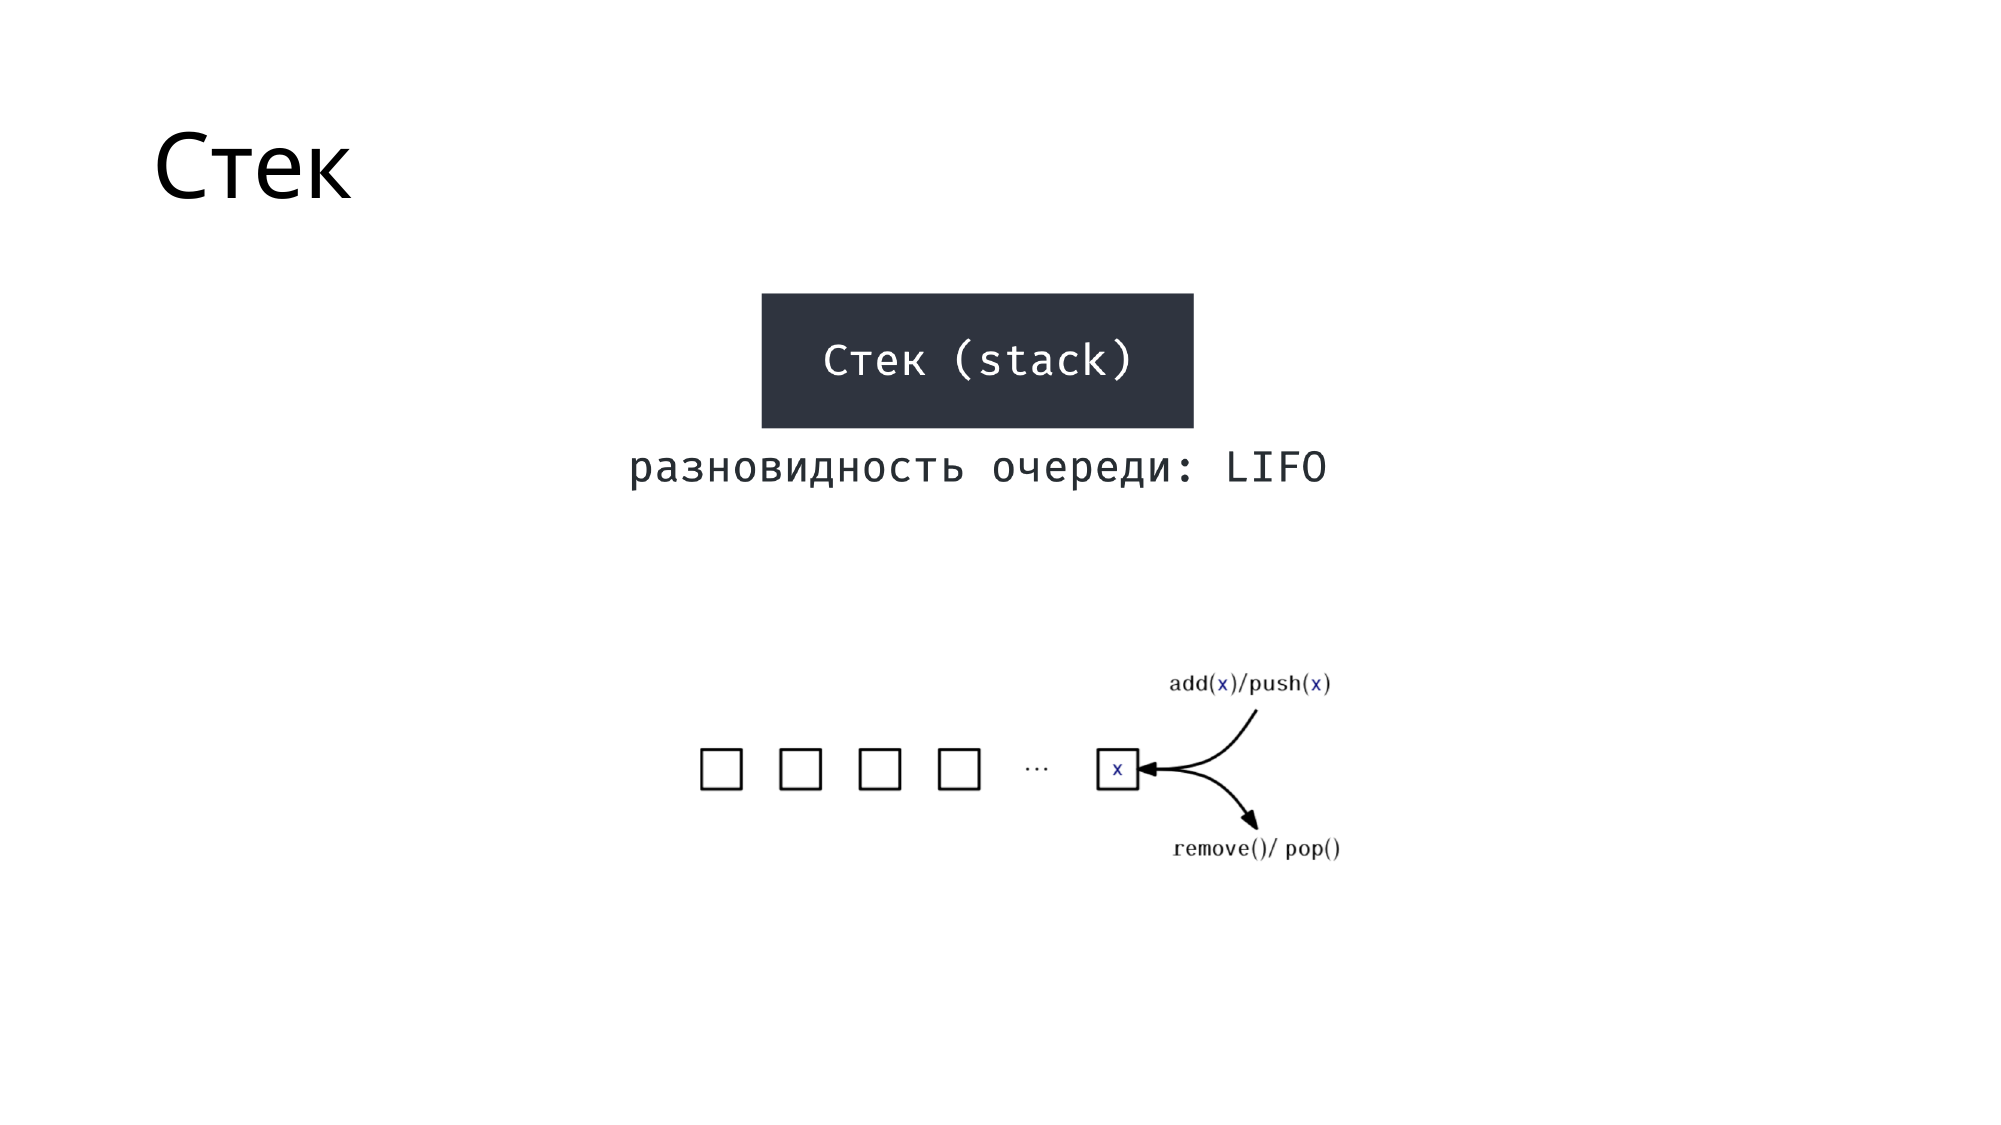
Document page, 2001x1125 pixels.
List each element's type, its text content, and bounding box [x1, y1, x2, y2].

picture [362, 219, 1638, 906]
title Стек [137, 59, 1863, 278]
